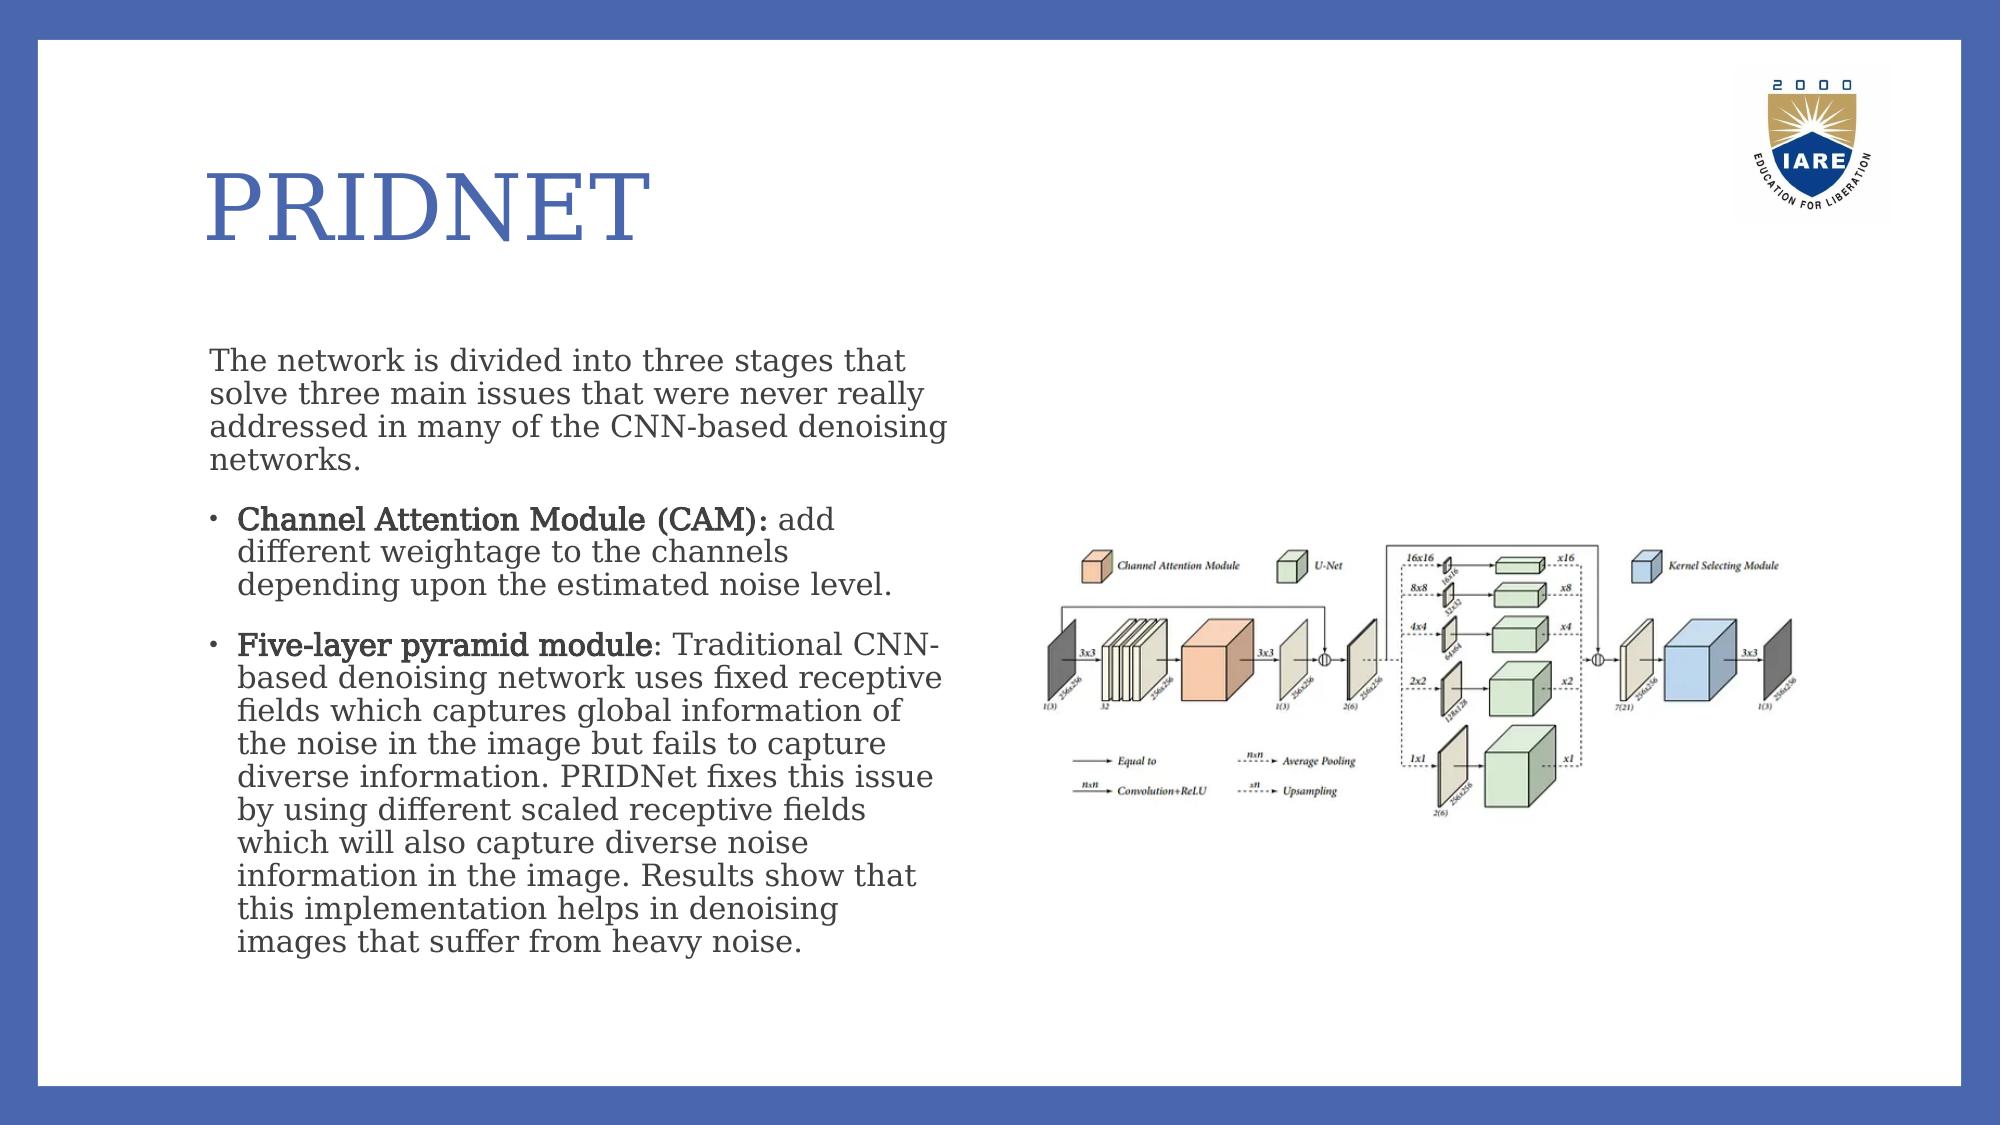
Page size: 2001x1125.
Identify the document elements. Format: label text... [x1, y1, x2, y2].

list The network is divided into three stages that solve three main issues that were never really addressed in many of the CNN-based denoising networks. Channel Attention Module (CAM): add diﬀerent weightage to the channels depending upon the estimated noise level. Five-layer pyramid module: Traditional CNN-based denoising network uses ﬁxed receptive ﬁelds which captures global information of the noise in the image but fails to capture diverse information. PRIDNet ﬁxes this issue by using diﬀerent scaled receptive ﬁelds which will also capture diverse noise information in the image. Results show that this implementation helps in denoising images that suﬀer from heavy noise. [187, 337, 968, 998]
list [1027, 509, 1809, 825]
title PRIDNET [187, 99, 1808, 323]
picture [1733, 64, 1893, 224]
